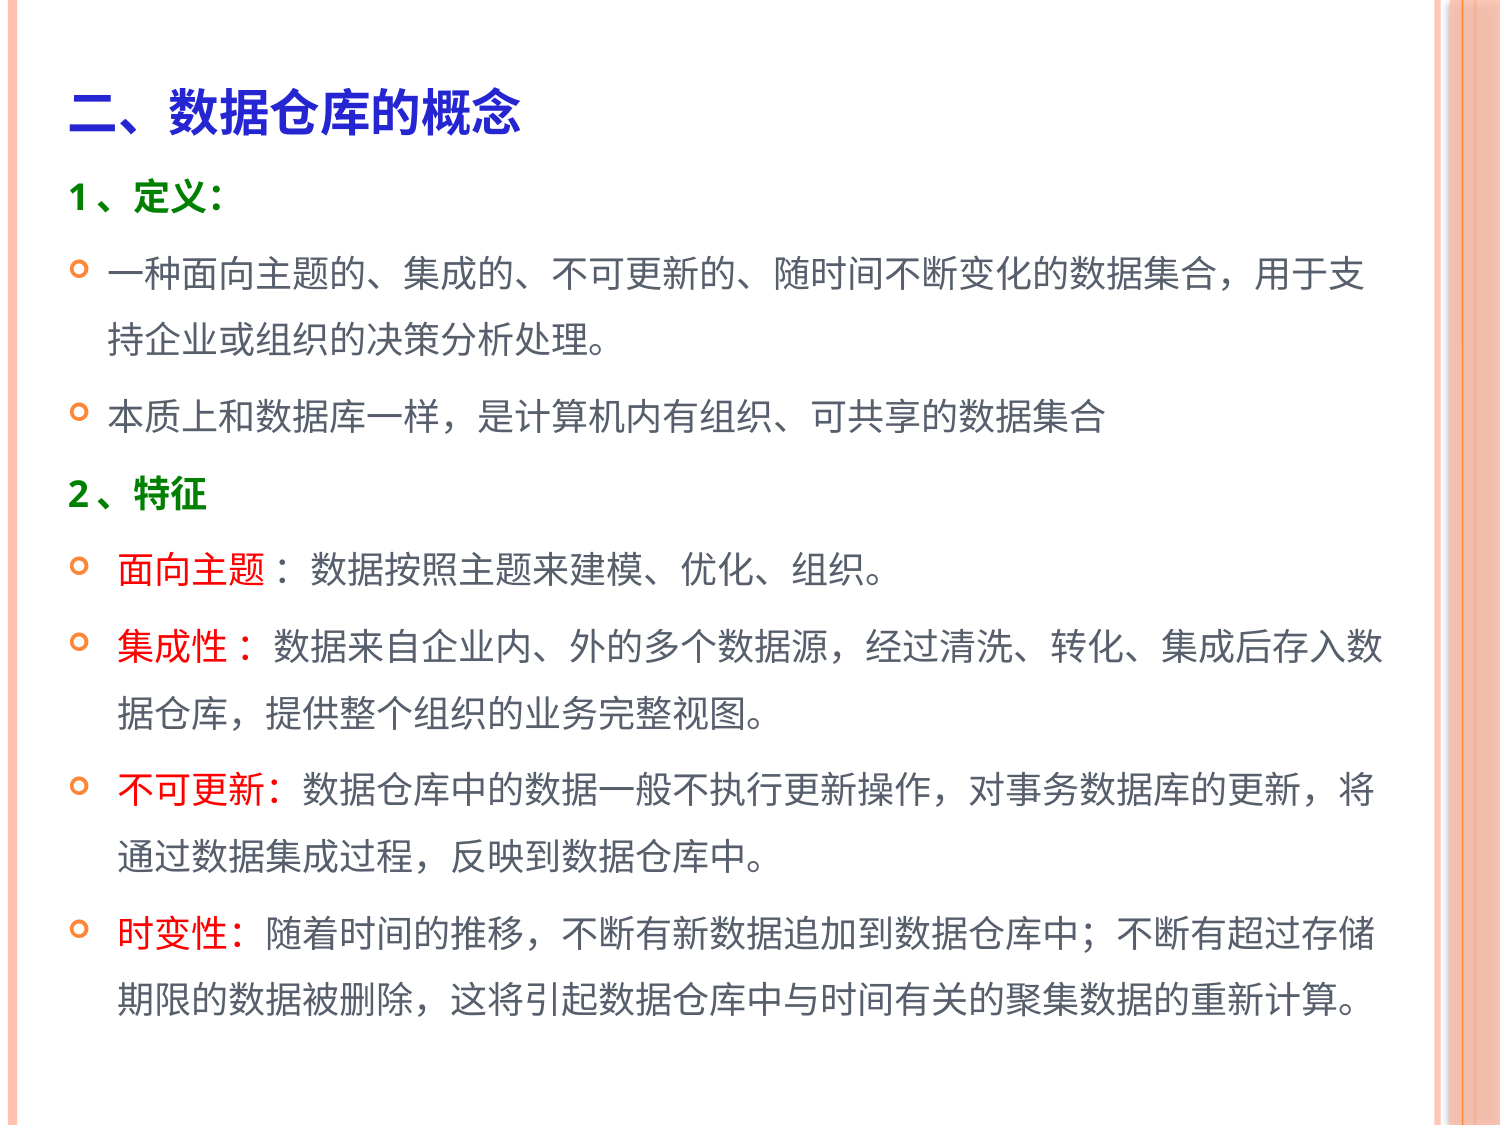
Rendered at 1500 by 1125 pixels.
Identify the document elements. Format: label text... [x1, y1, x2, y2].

list 二、数据仓库的概念 1、定义： 一种面向主题的、集成的、不可更新的、随时间不断变化的数据集合，用于支持企业或组织的决策分析处理。 本质上和数据库一样，是计算机内有组织、可共享的数据集合 2、特征 面向主题 ：数据按照主题来建模、优化、组织。 集成性 ：数据来自企业内、外的多个数据源，经过清洗、转化、集成后存入数据仓库，提供整个组织的业务完整视图。 不可更新：数据仓库中的数据一般不执行更新操作，对事务数据库的更新，将通过数据集成过程，反映到数据仓库中。 时变性：随着时间的推移，不断有新数据追加到数据仓库中；不断有超过存储期限的数据被删除，这将引起数据仓库中与时间有关的聚集数据的重新计算。 [53, 42, 1400, 1083]
